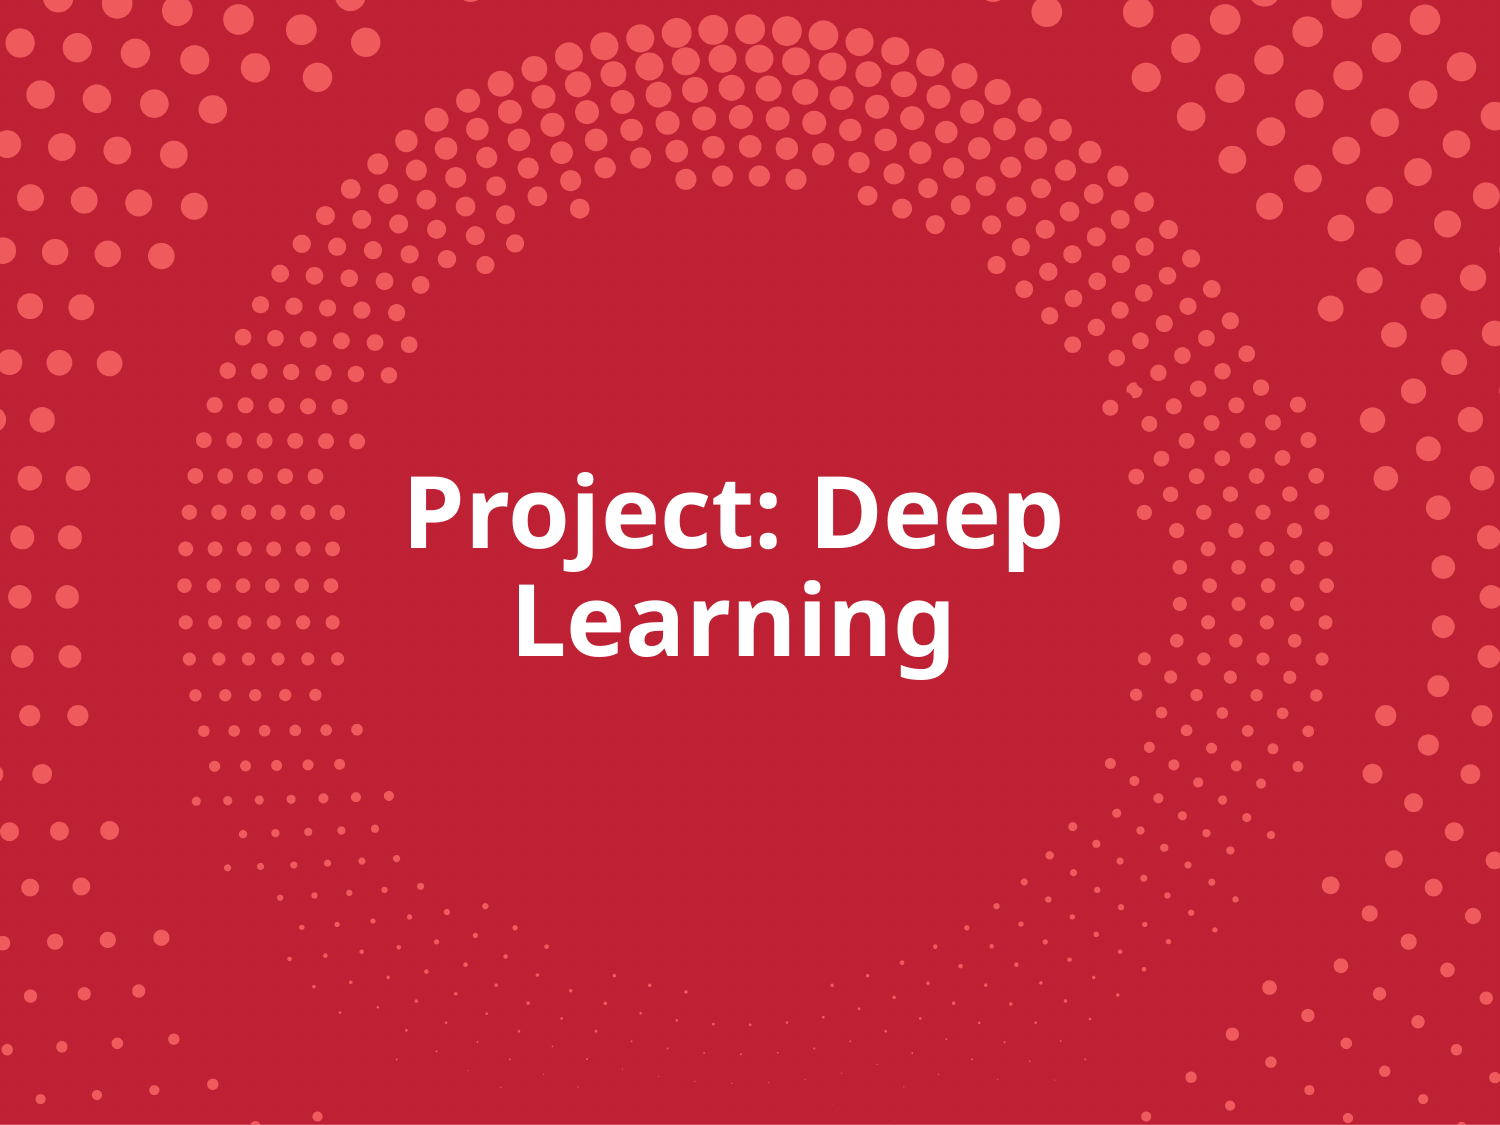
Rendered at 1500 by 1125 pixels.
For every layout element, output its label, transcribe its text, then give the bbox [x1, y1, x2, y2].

picture [0, 0, 1500, 1125]
title Project: Deep Learning [273, 455, 1195, 805]
